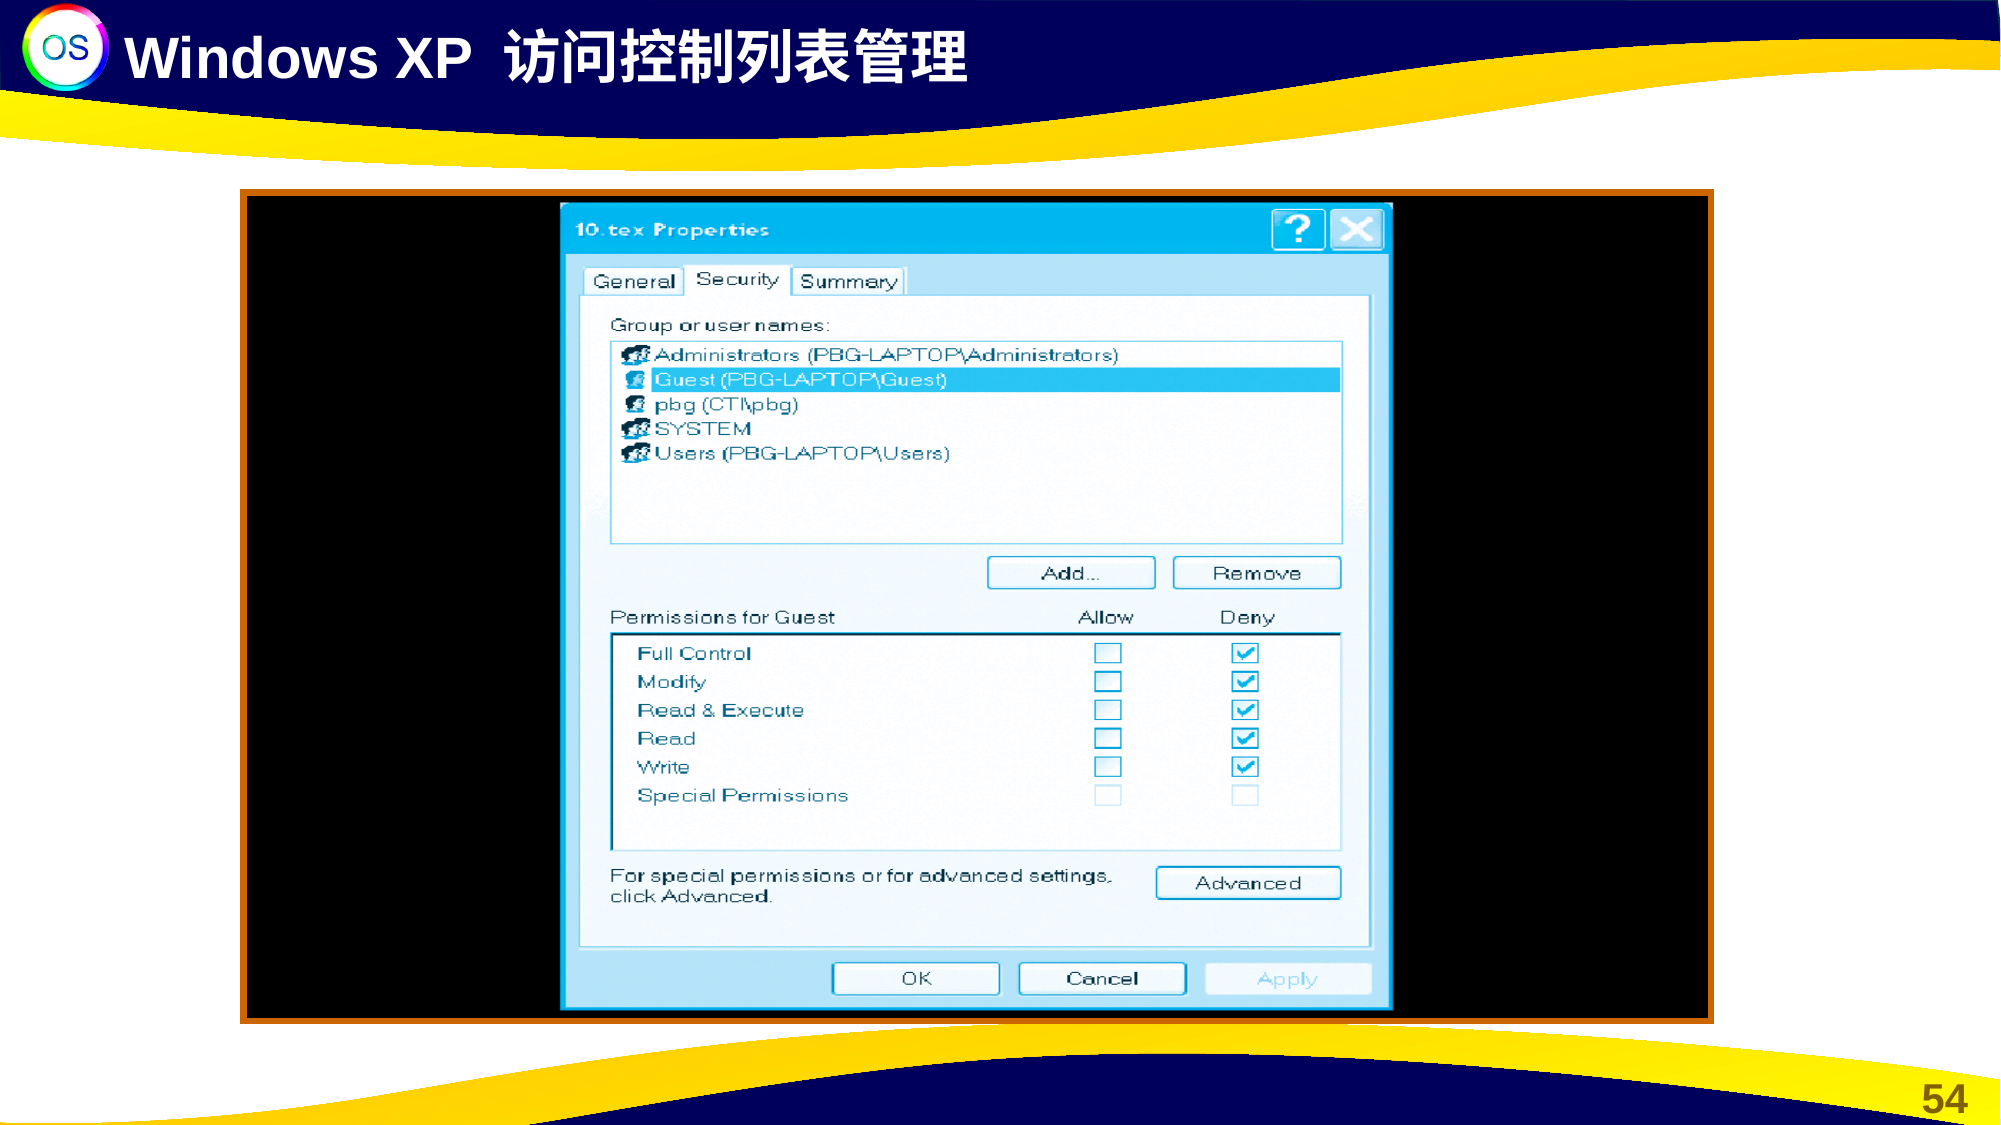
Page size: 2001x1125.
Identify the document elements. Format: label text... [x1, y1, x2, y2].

text_box Windows XP 访问控制列表管理 [109, 12, 1263, 98]
picture [246, 195, 1709, 1018]
picture [22, 3, 109, 91]
